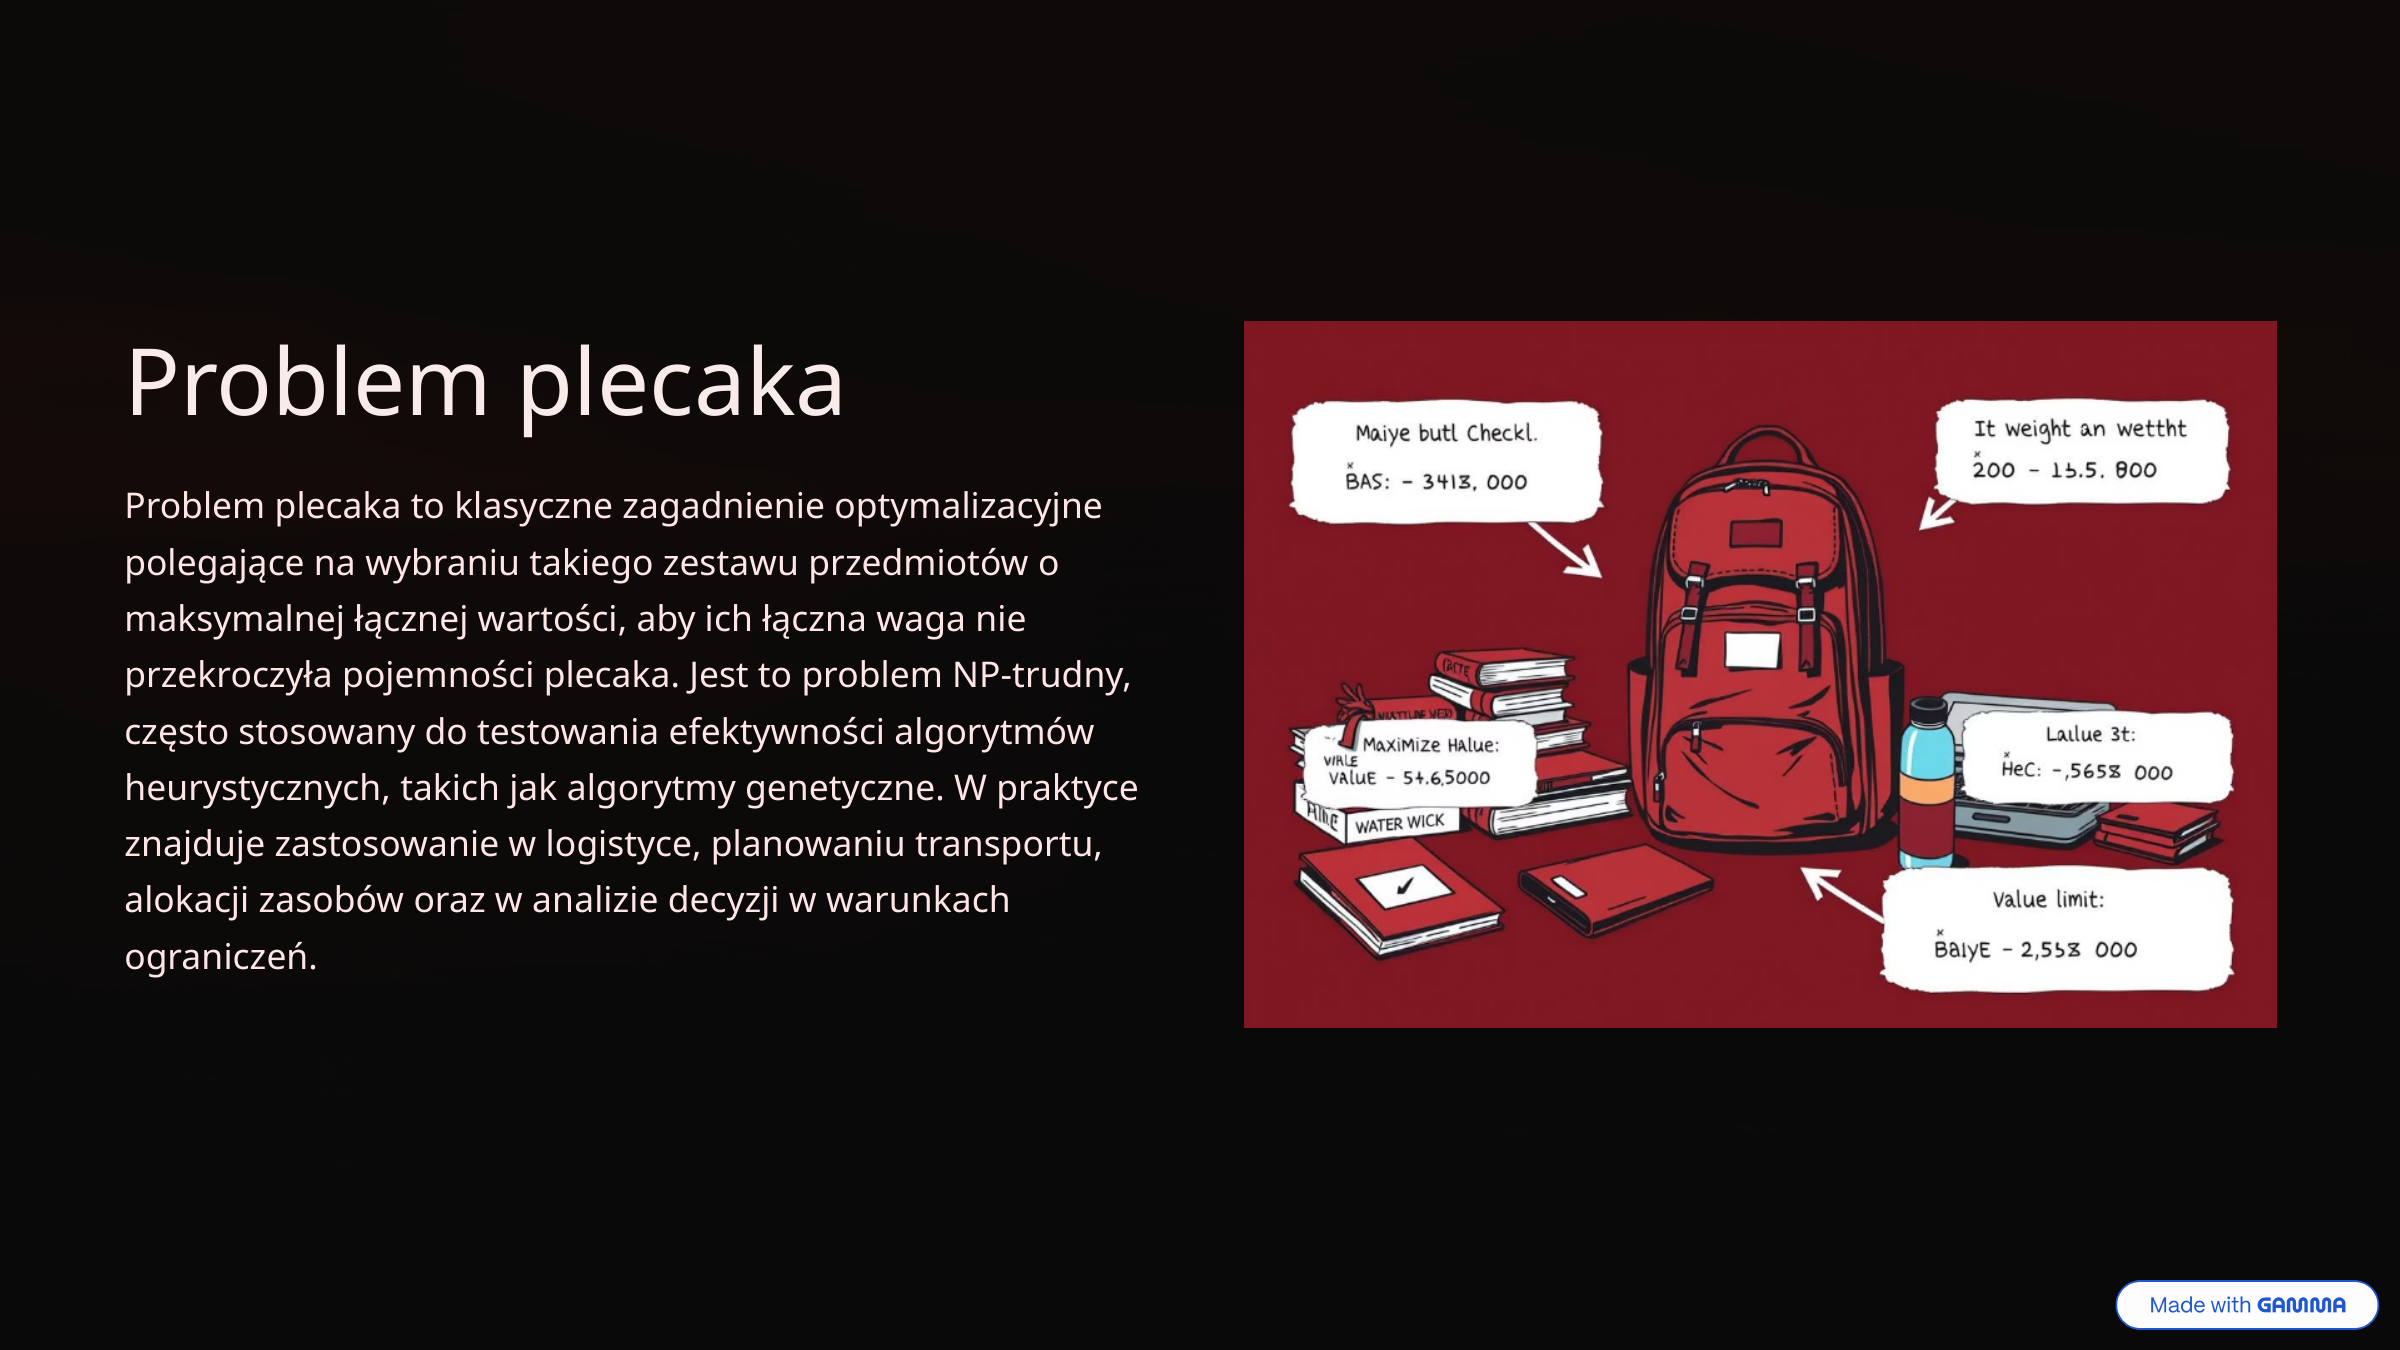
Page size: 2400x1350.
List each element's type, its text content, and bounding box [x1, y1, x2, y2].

text_box Problem plecaka to klasyczne zagadnienie optymalizacyjne polegające na wybraniu takiego zestawu przedmiotów o maksymalnej łącznej wartości, aby ich łączna waga nie przekroczyła pojemności plecaka. Jest to problem NP-trudny, często stosowany do testowania efektywności algorytmów heurystycznych, takich jak algorytmy genetyczne. W praktyce znajduje zastosowanie w logistyce, planowaniu transportu, alokacji zasobów oraz w analizie decyzji w warunkach ograniczeń. [124, 469, 1157, 982]
text_box Problem plecaka [124, 317, 1060, 435]
picture [1244, 321, 2277, 1029]
picture [2106, 1271, 2389, 1339]
